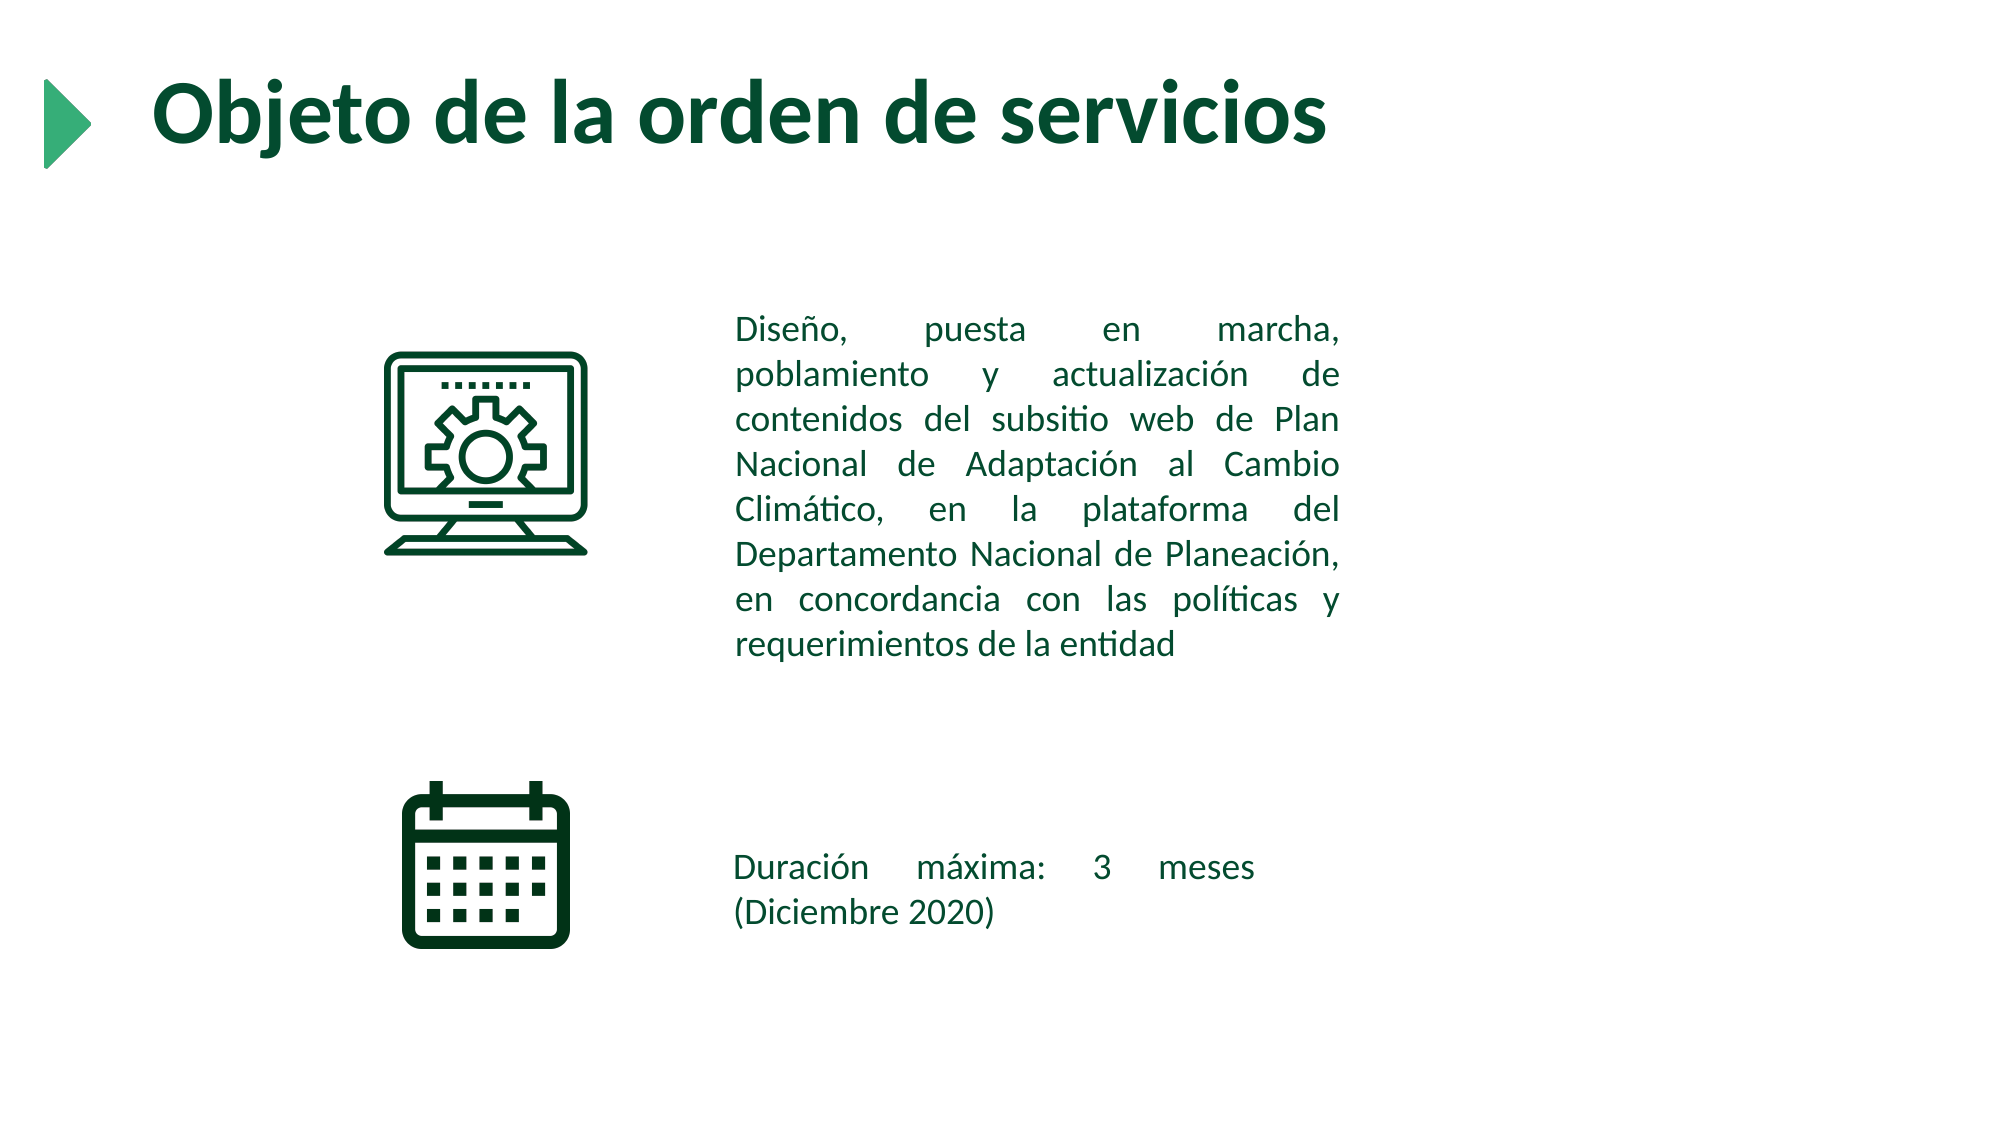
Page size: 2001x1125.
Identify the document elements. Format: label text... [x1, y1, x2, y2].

picture [44, 79, 91, 169]
title Objeto de la orden de servicios [137, 53, 1863, 175]
text_box Duración máxima: 3 meses (Diciembre 2020) [718, 834, 1270, 940]
text_box Diseño, puesta en marcha, poblamiento y actualización de contenidos del subsitio web de Plan Nacional de Adaptación al Cambio Climático, en la plataforma del Departamento Nacional de Planeación, en concordancia con las políticas y requerimientos de la entidad [720, 296, 1356, 672]
picture [384, 351, 588, 556]
picture [402, 781, 570, 949]
